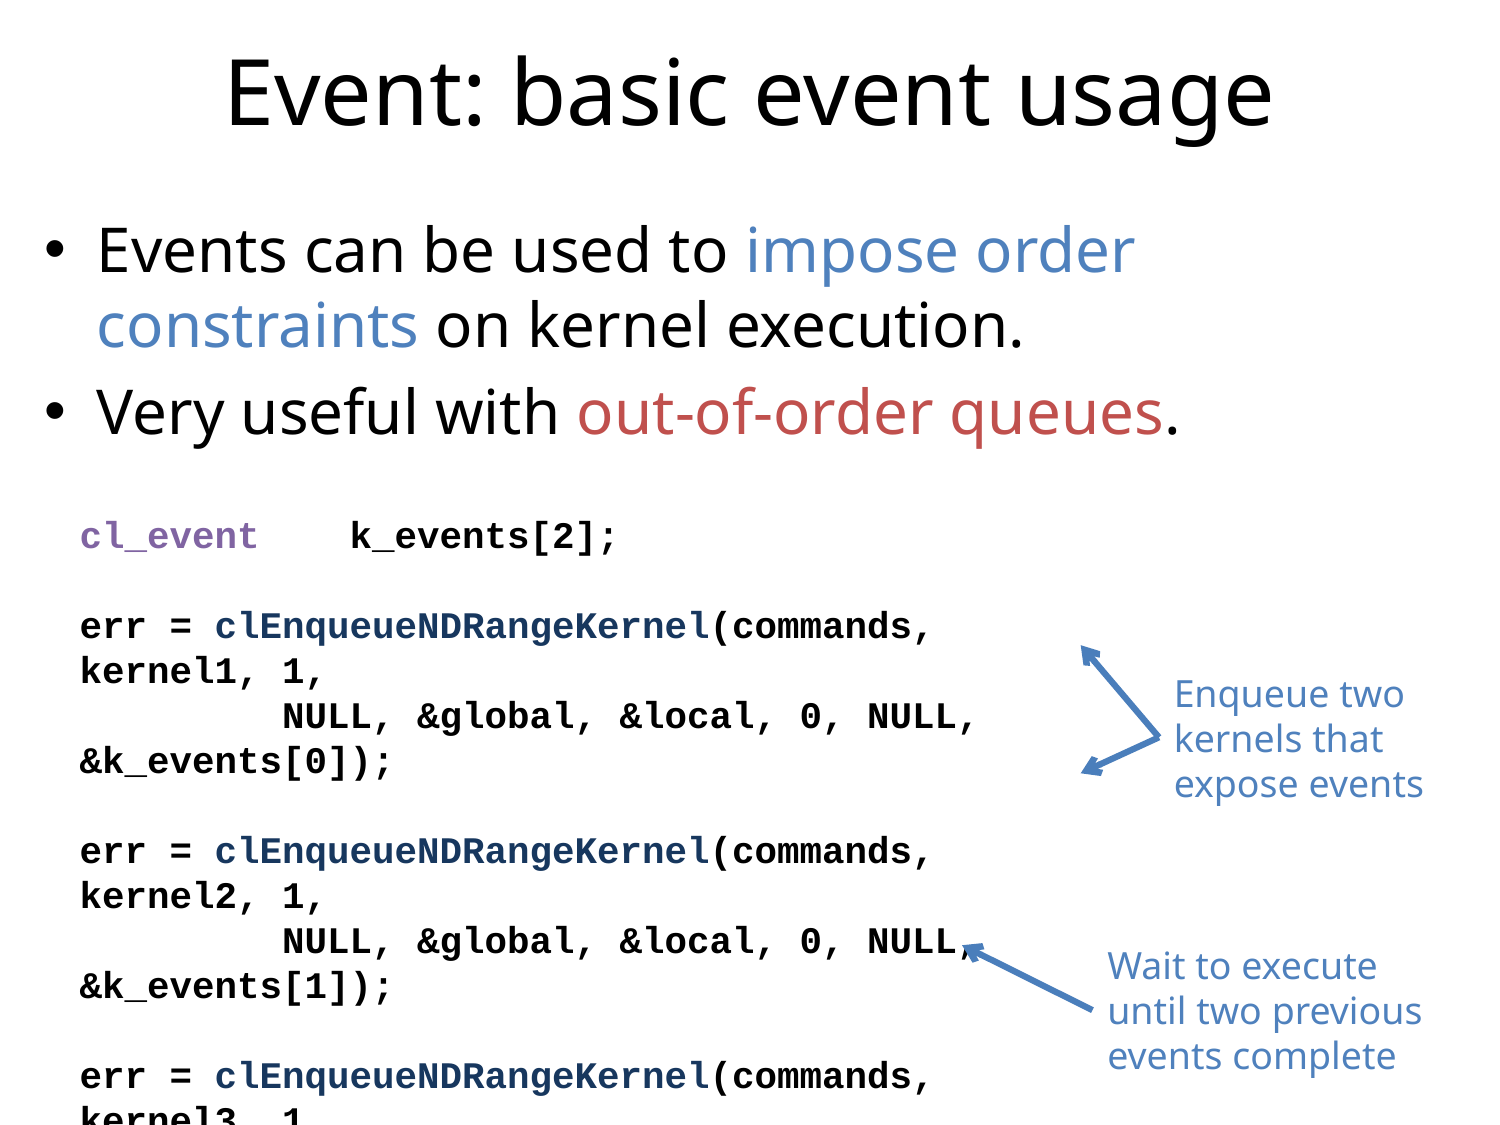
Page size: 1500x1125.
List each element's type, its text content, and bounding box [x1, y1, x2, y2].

title Event: basic event usage [75, 0, 1425, 183]
text_box Wait to execute until two previous events complete [1092, 934, 1441, 1085]
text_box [1080, 737, 1160, 774]
text_box Enqueue two kernels that expose events [1158, 662, 1490, 813]
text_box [1080, 644, 1160, 737]
list Events can be used to impose order constraints on kernel execution. Very useful with out-of-order queues. [29, 203, 1471, 457]
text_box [961, 944, 1093, 1011]
text_box cl_event k_events[2]; err = clEnqueueNDRangeKernel(commands, kernel1, 1, NULL, &global, &local, 0, NULL, &k_events[0]); err = clEnqueueNDRangeKernel(commands, kernel2, 1, NULL, &global, &local, 0, NULL, &k_events[1]); err = clEnqueueNDRangeKernel(commands, kernel3, 1, NULL, &global, &local, 2, k_events, NULL); [64, 503, 1093, 1125]
